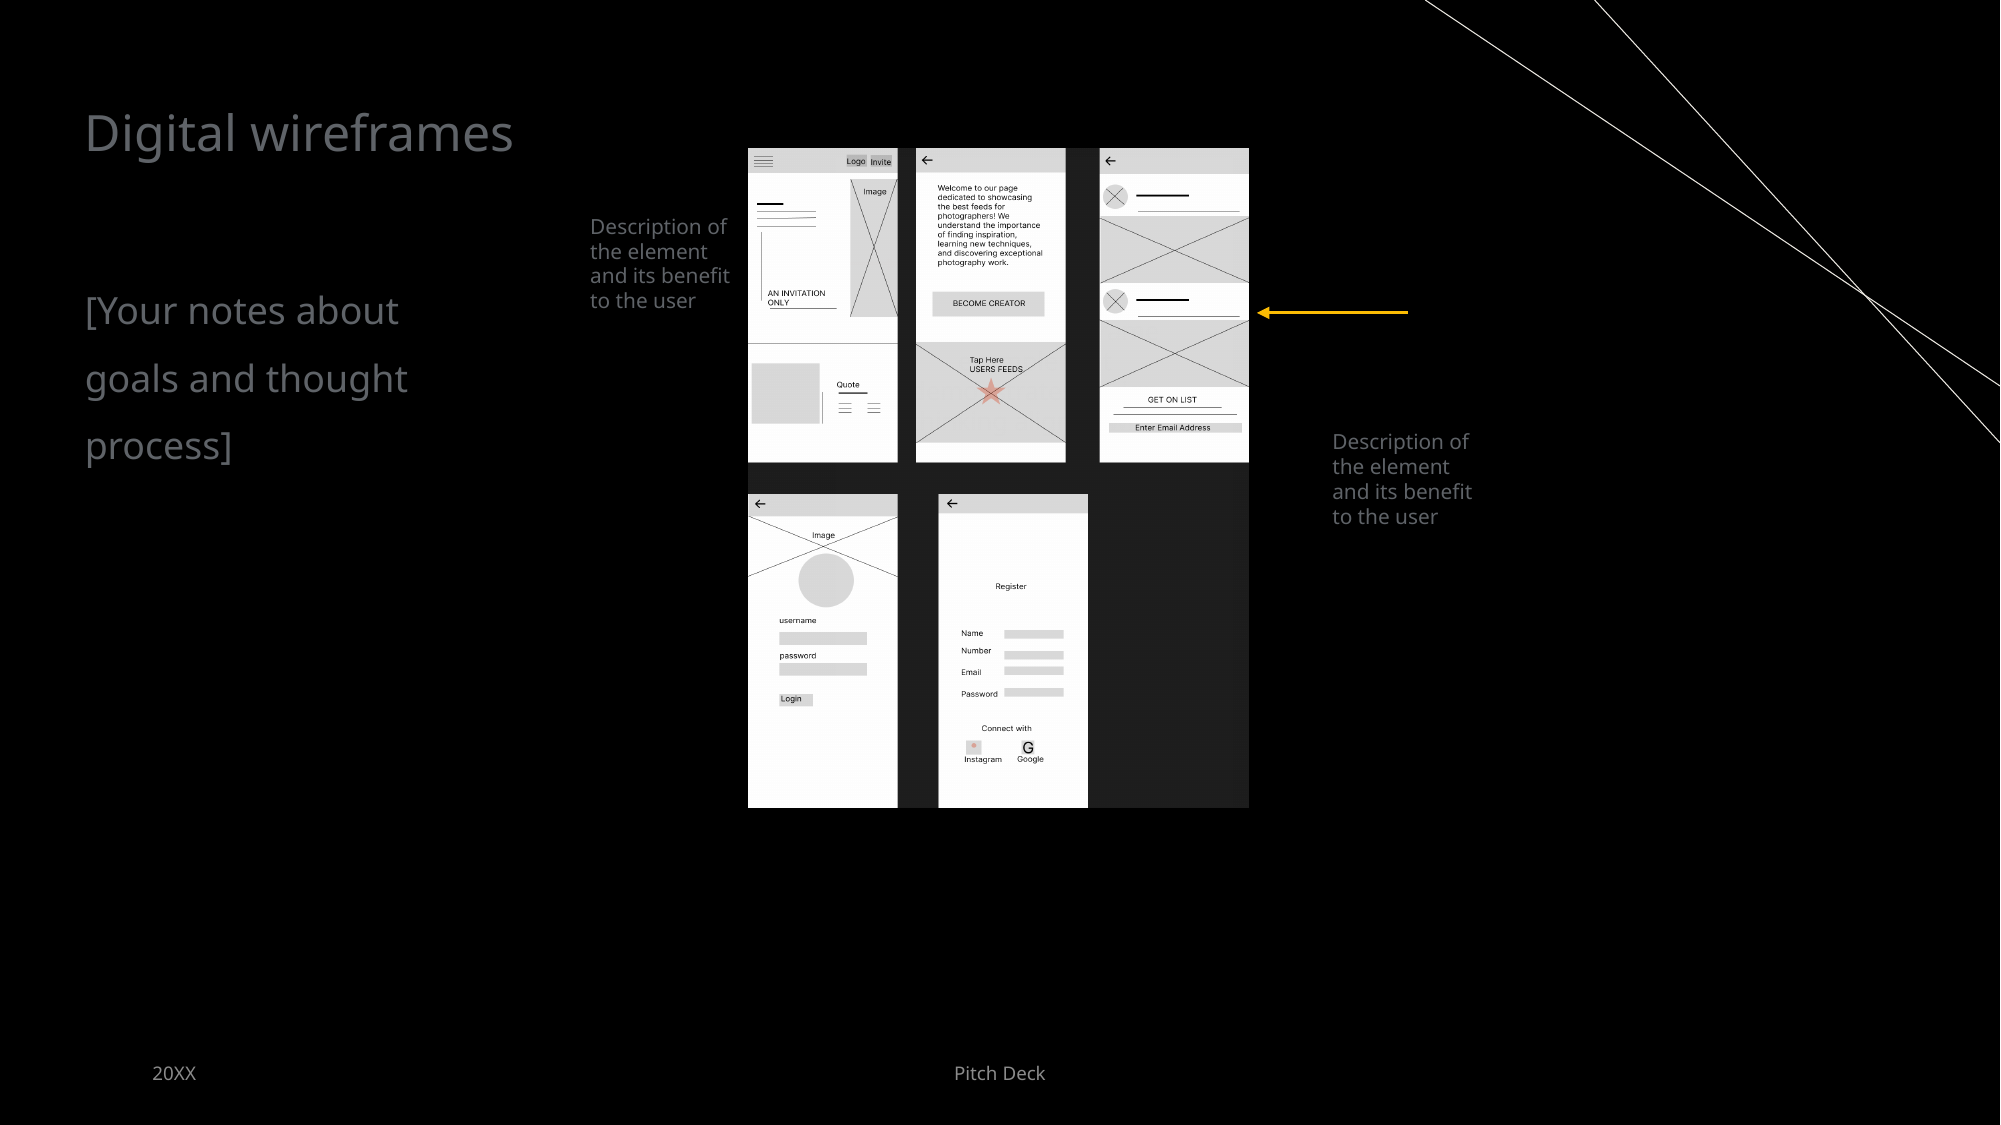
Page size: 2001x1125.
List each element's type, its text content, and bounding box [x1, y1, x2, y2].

footer Pitch Deck [662, 1042, 1338, 1103]
slide_number 20XX [137, 1042, 588, 1103]
text_box Description of the element and its benefit to the user [1317, 413, 1498, 544]
picture [748, 148, 1249, 808]
text_box Description of the element and its benefit to the user [575, 198, 748, 329]
text_box [Your notes about goals and thought process] [84, 249, 483, 483]
text_box Digital wireframes [84, 85, 1234, 176]
